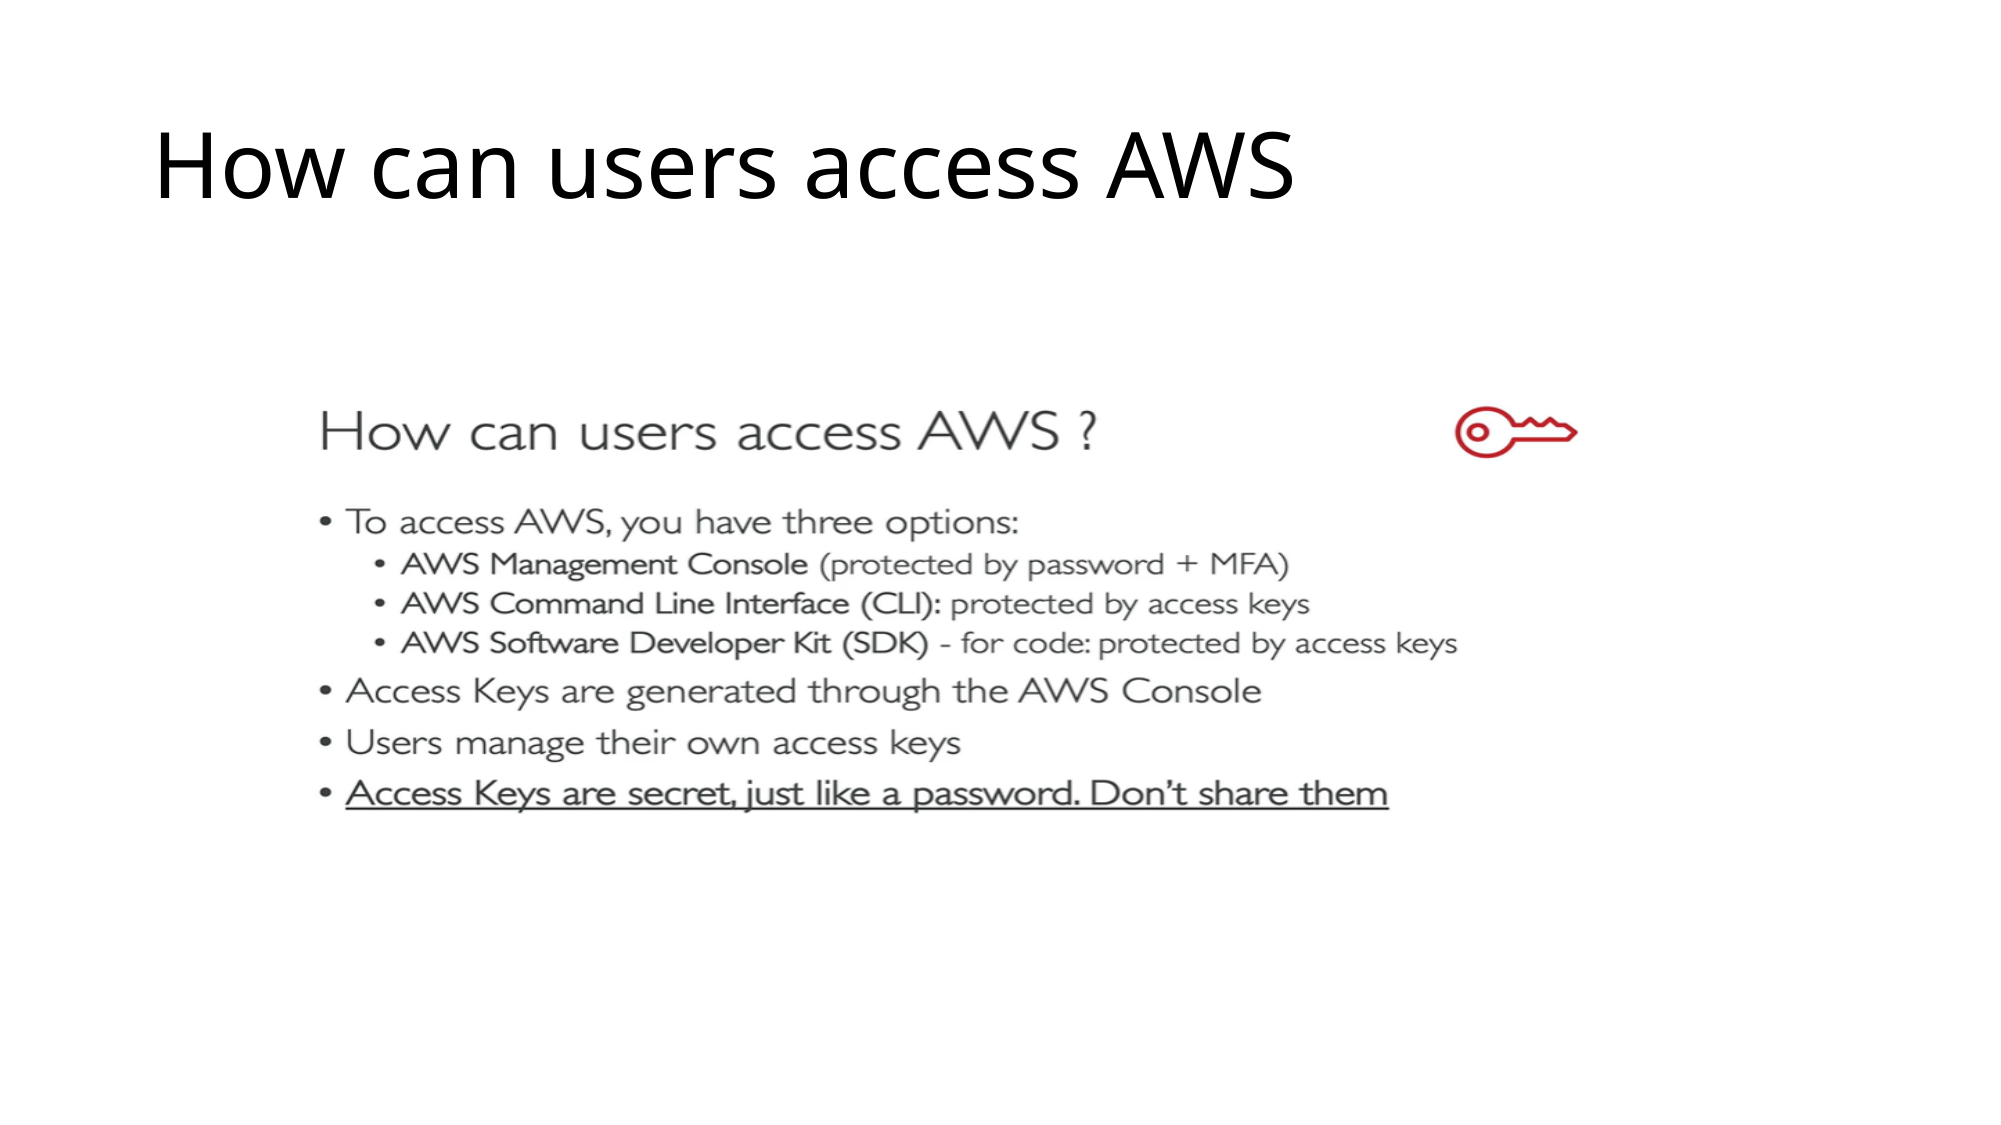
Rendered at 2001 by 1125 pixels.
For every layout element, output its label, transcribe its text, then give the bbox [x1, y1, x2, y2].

title How can users access AWS [137, 59, 1863, 278]
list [213, 371, 1668, 896]
